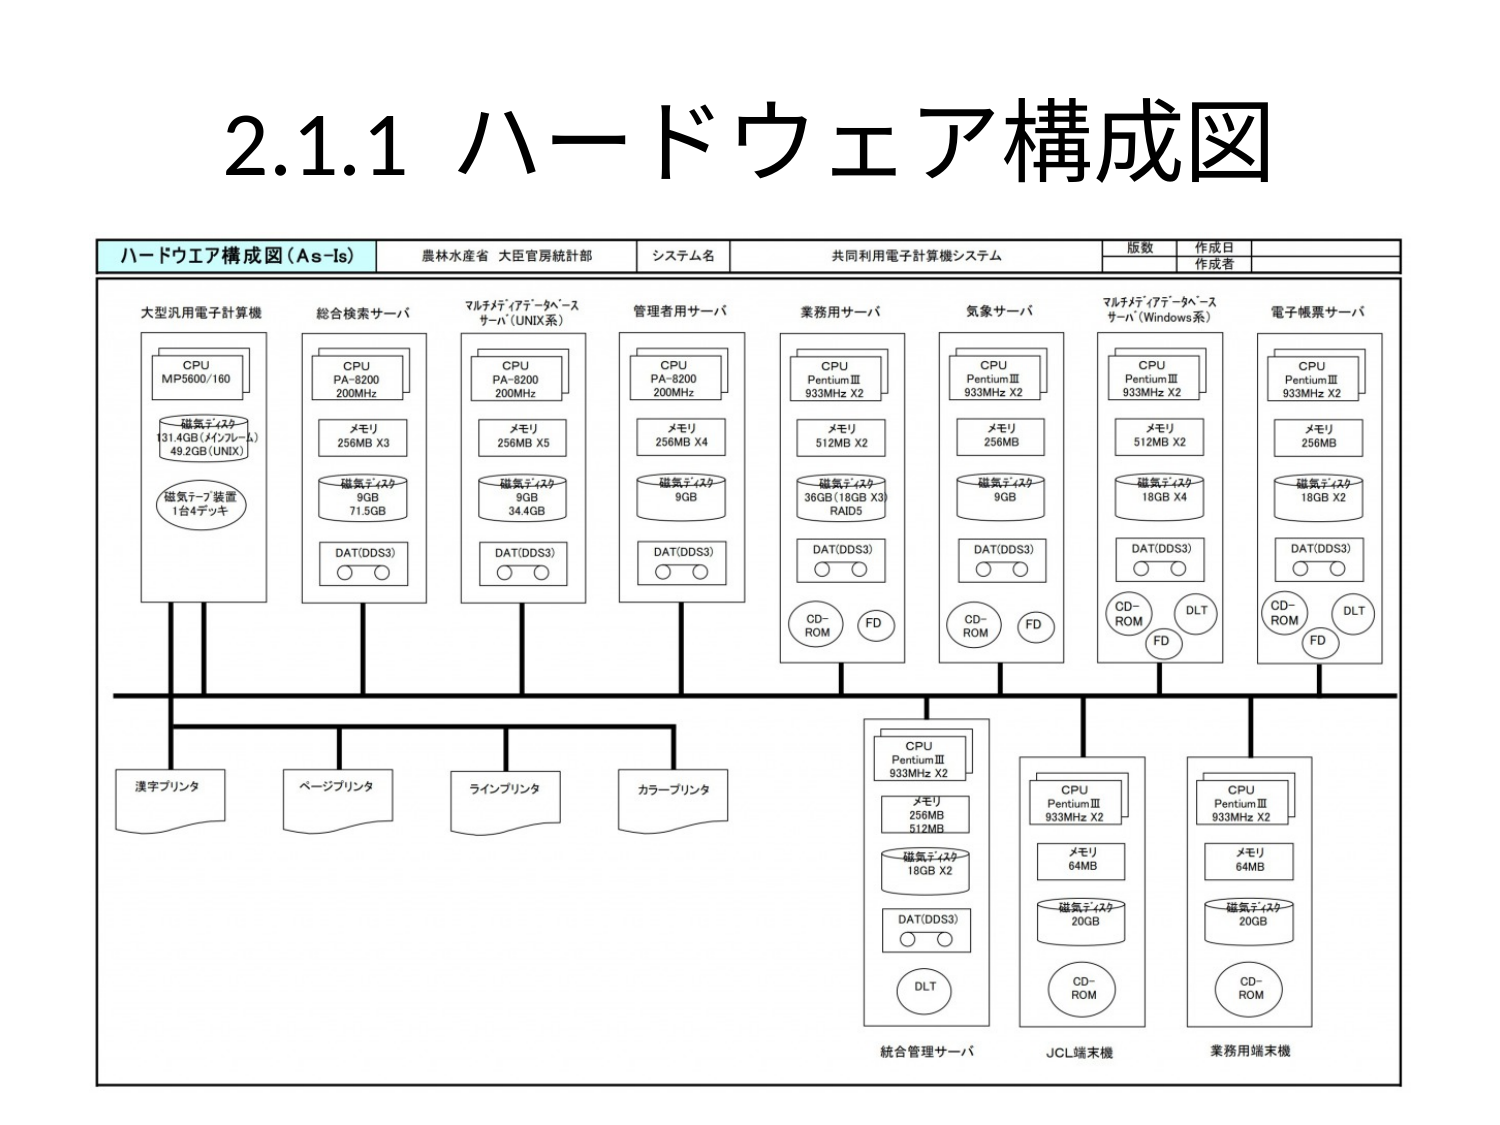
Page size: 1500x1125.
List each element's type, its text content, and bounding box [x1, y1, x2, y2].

title 2.1.1 ハードウェア構成図 [75, 45, 1425, 233]
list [89, 232, 1411, 1096]
